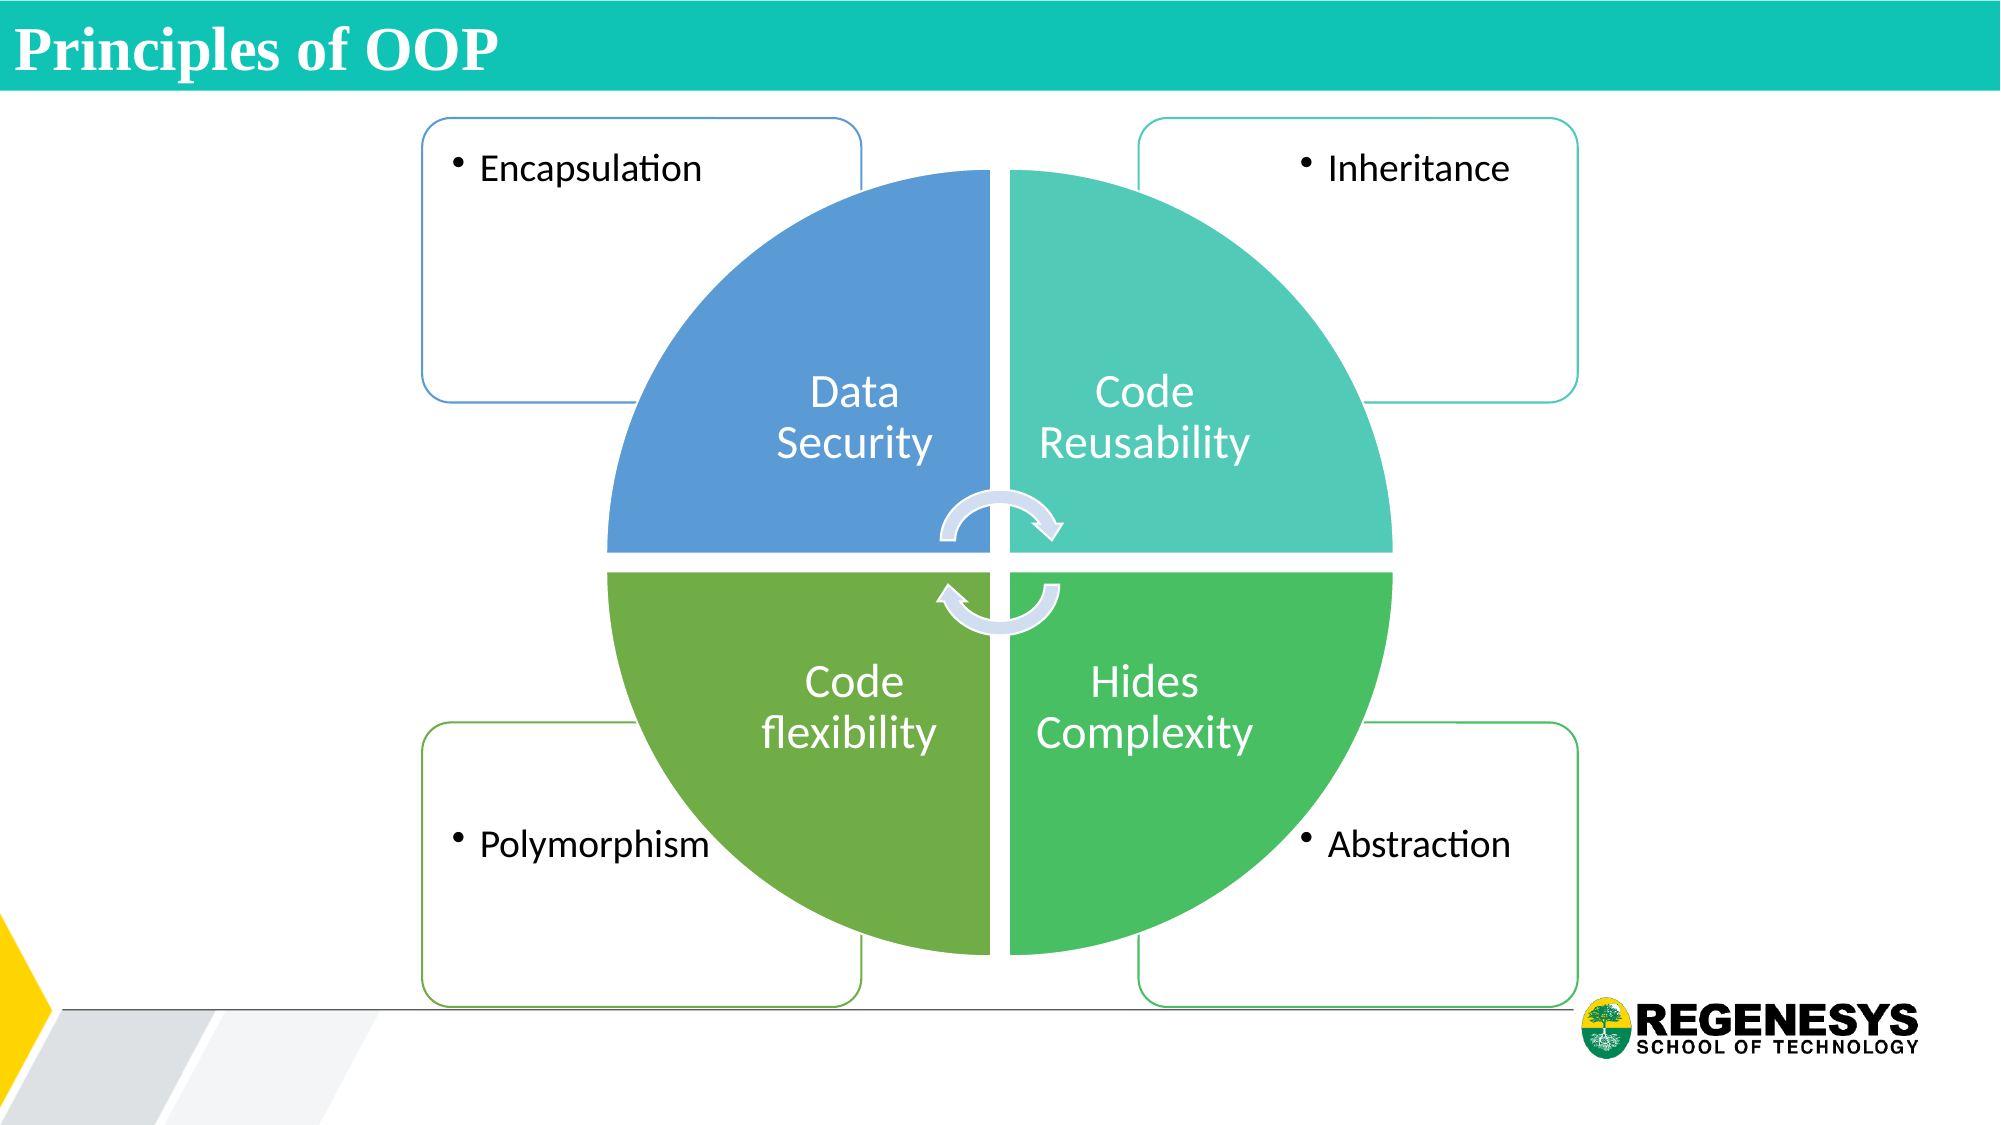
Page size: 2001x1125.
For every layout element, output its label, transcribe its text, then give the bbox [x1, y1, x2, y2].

picture [0, 91, 1927, 1125]
text_box Principles of OOP [0, 0, 2000, 91]
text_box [333, 117, 1667, 1007]
